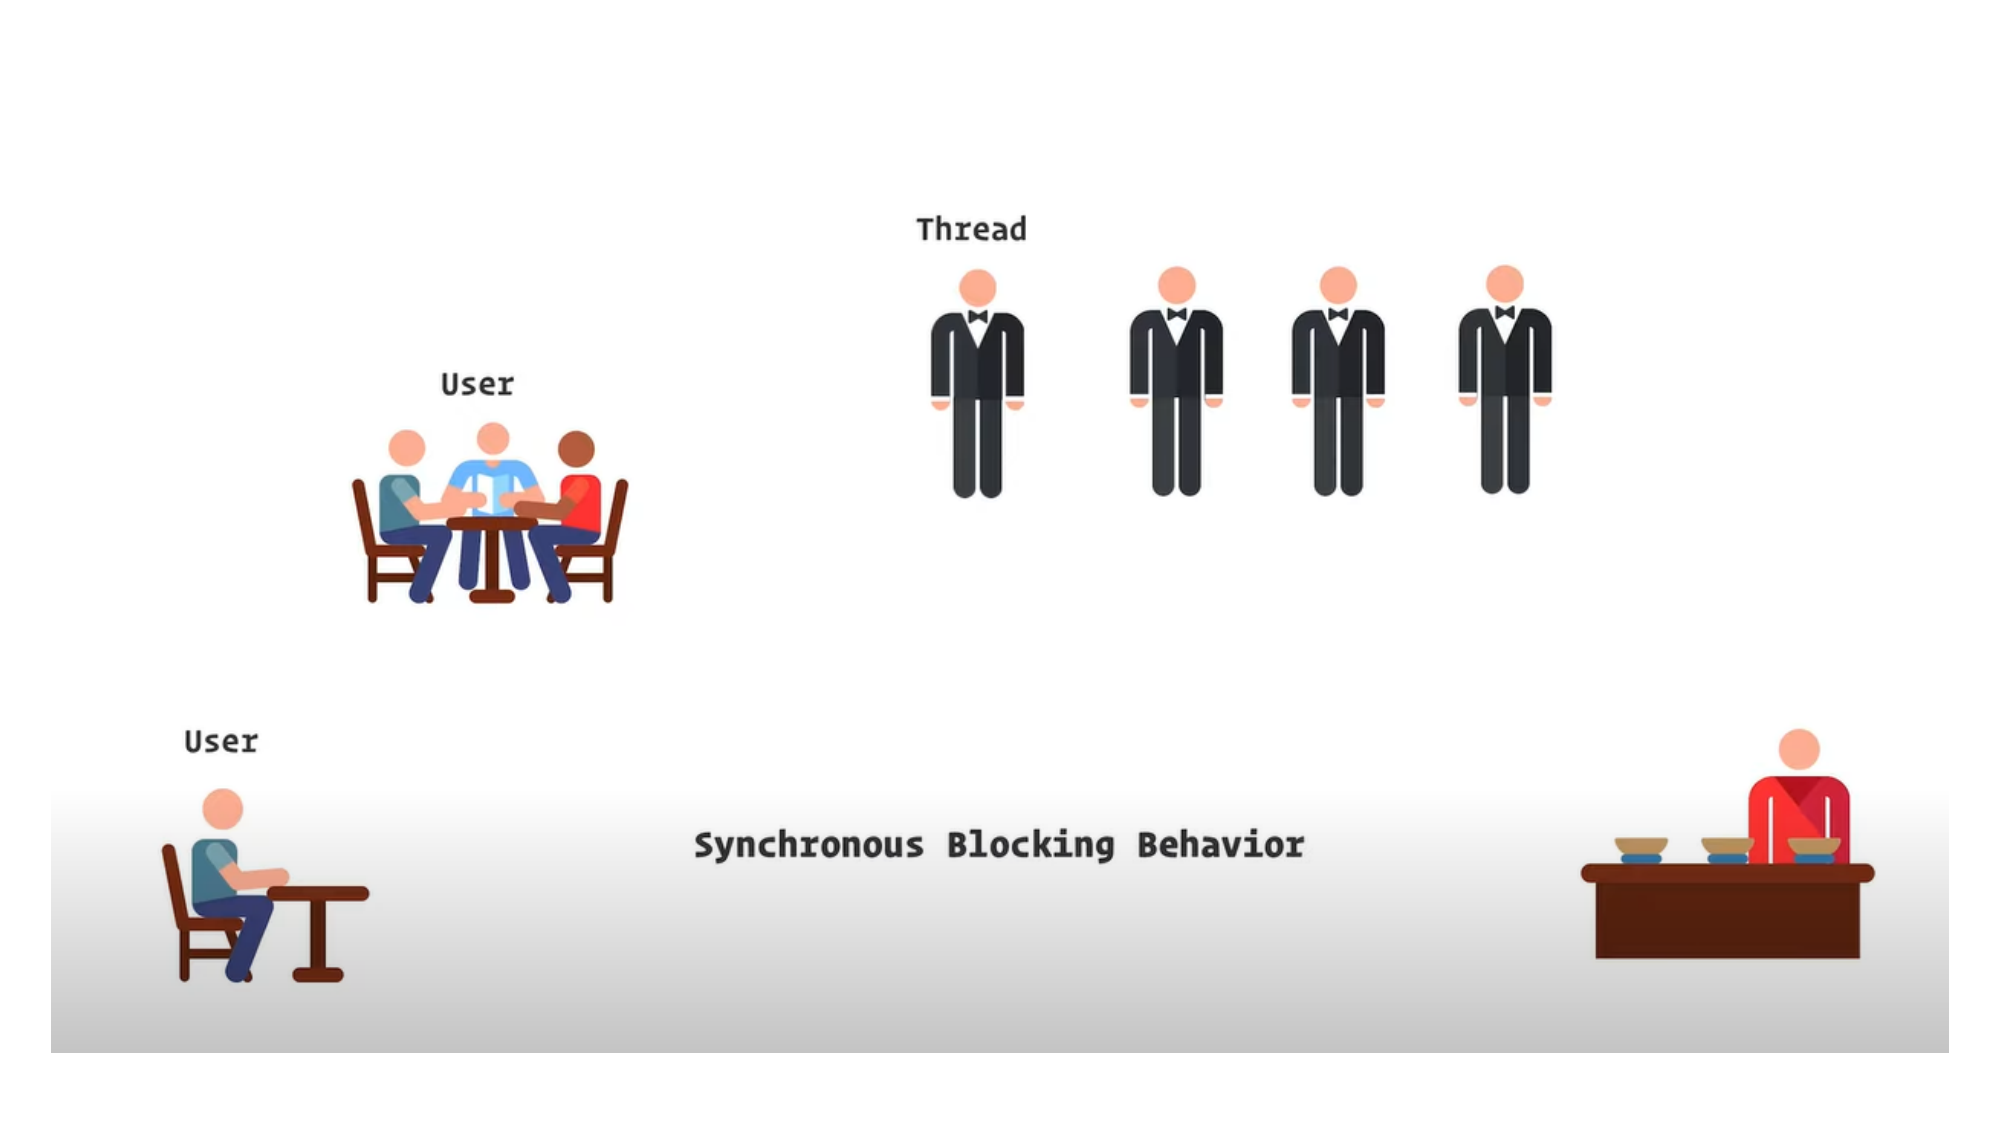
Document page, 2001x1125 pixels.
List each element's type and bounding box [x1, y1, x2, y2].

picture [51, 153, 1949, 1053]
